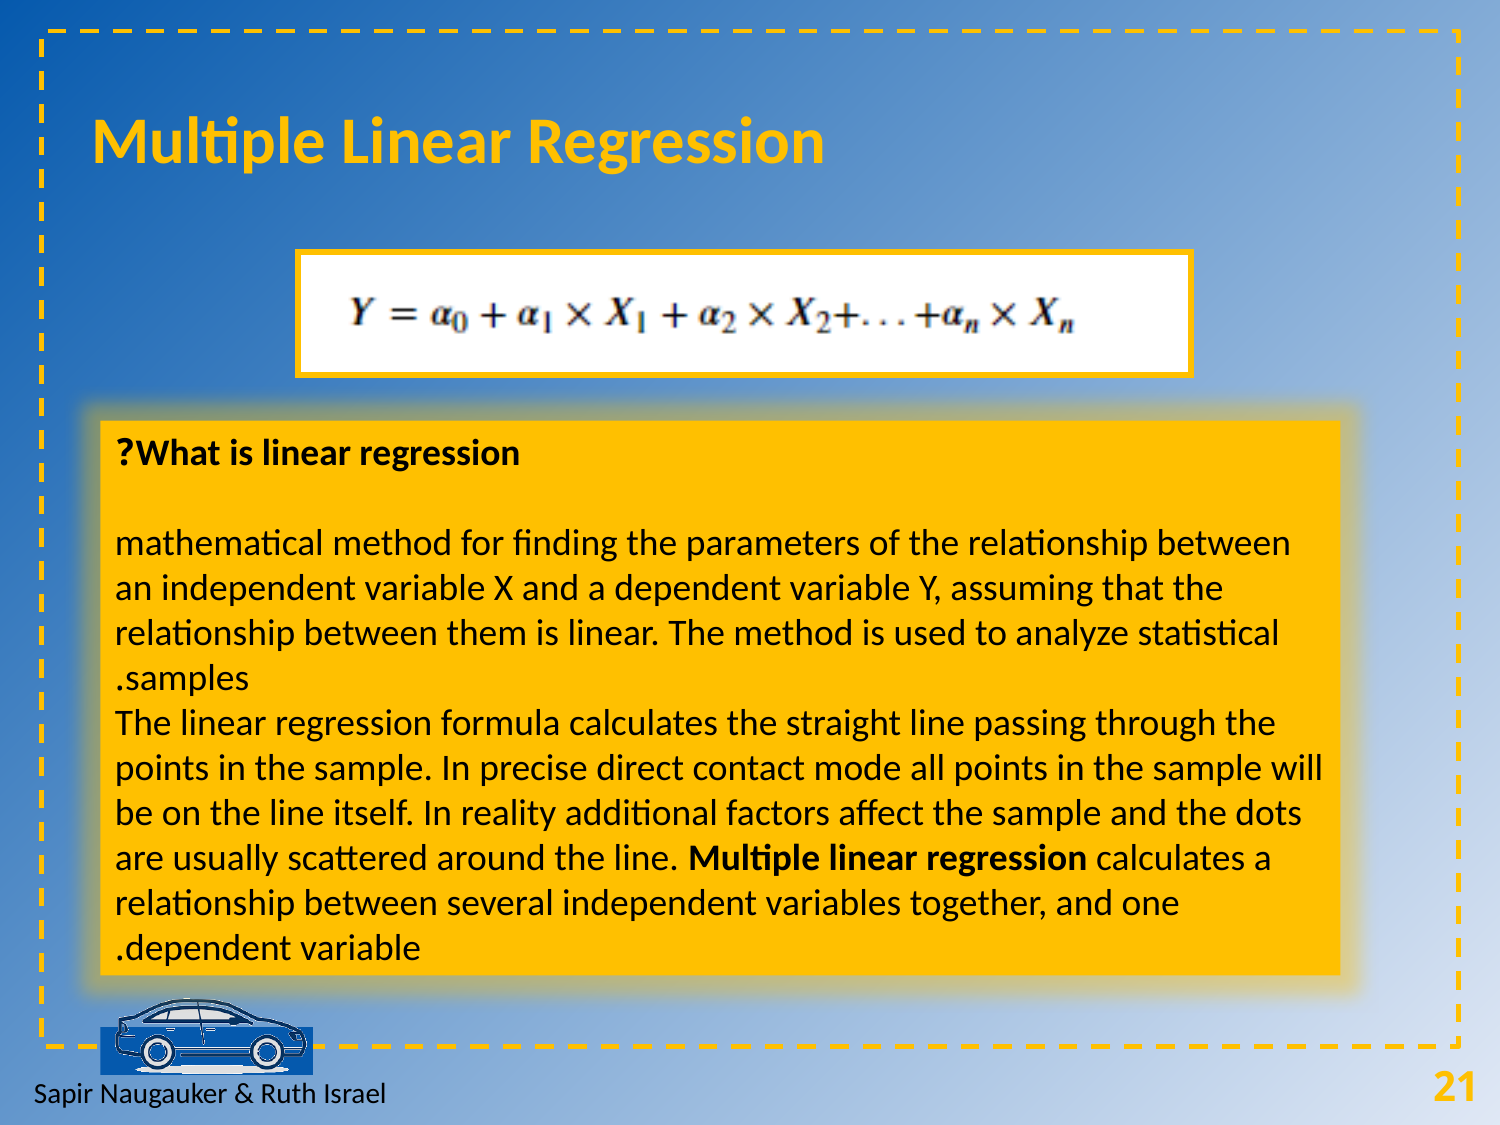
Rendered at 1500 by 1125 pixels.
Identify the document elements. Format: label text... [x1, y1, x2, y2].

text_box What is linear regression? mathematical method for finding the parameters of the relationship between an independent variable X and a dependent variable Y, assuming that the relationship between them is linear. The method is used to analyze statistical samples. The linear regression formula calculates the straight line passing through the points in the sample. In precise direct contact mode all points in the sample will be on the line itself. In reality additional factors affect the sample and the dots are usually scattered around the line. Multiple linear regression calculates a relationship between several independent variables together, and one dependent variable. [100, 420, 1341, 976]
text_box 21 [1411, 1052, 1494, 1117]
list Multiple Linear Regression [76, 90, 1424, 209]
picture [300, 255, 1189, 372]
picture [100, 1004, 321, 1075]
